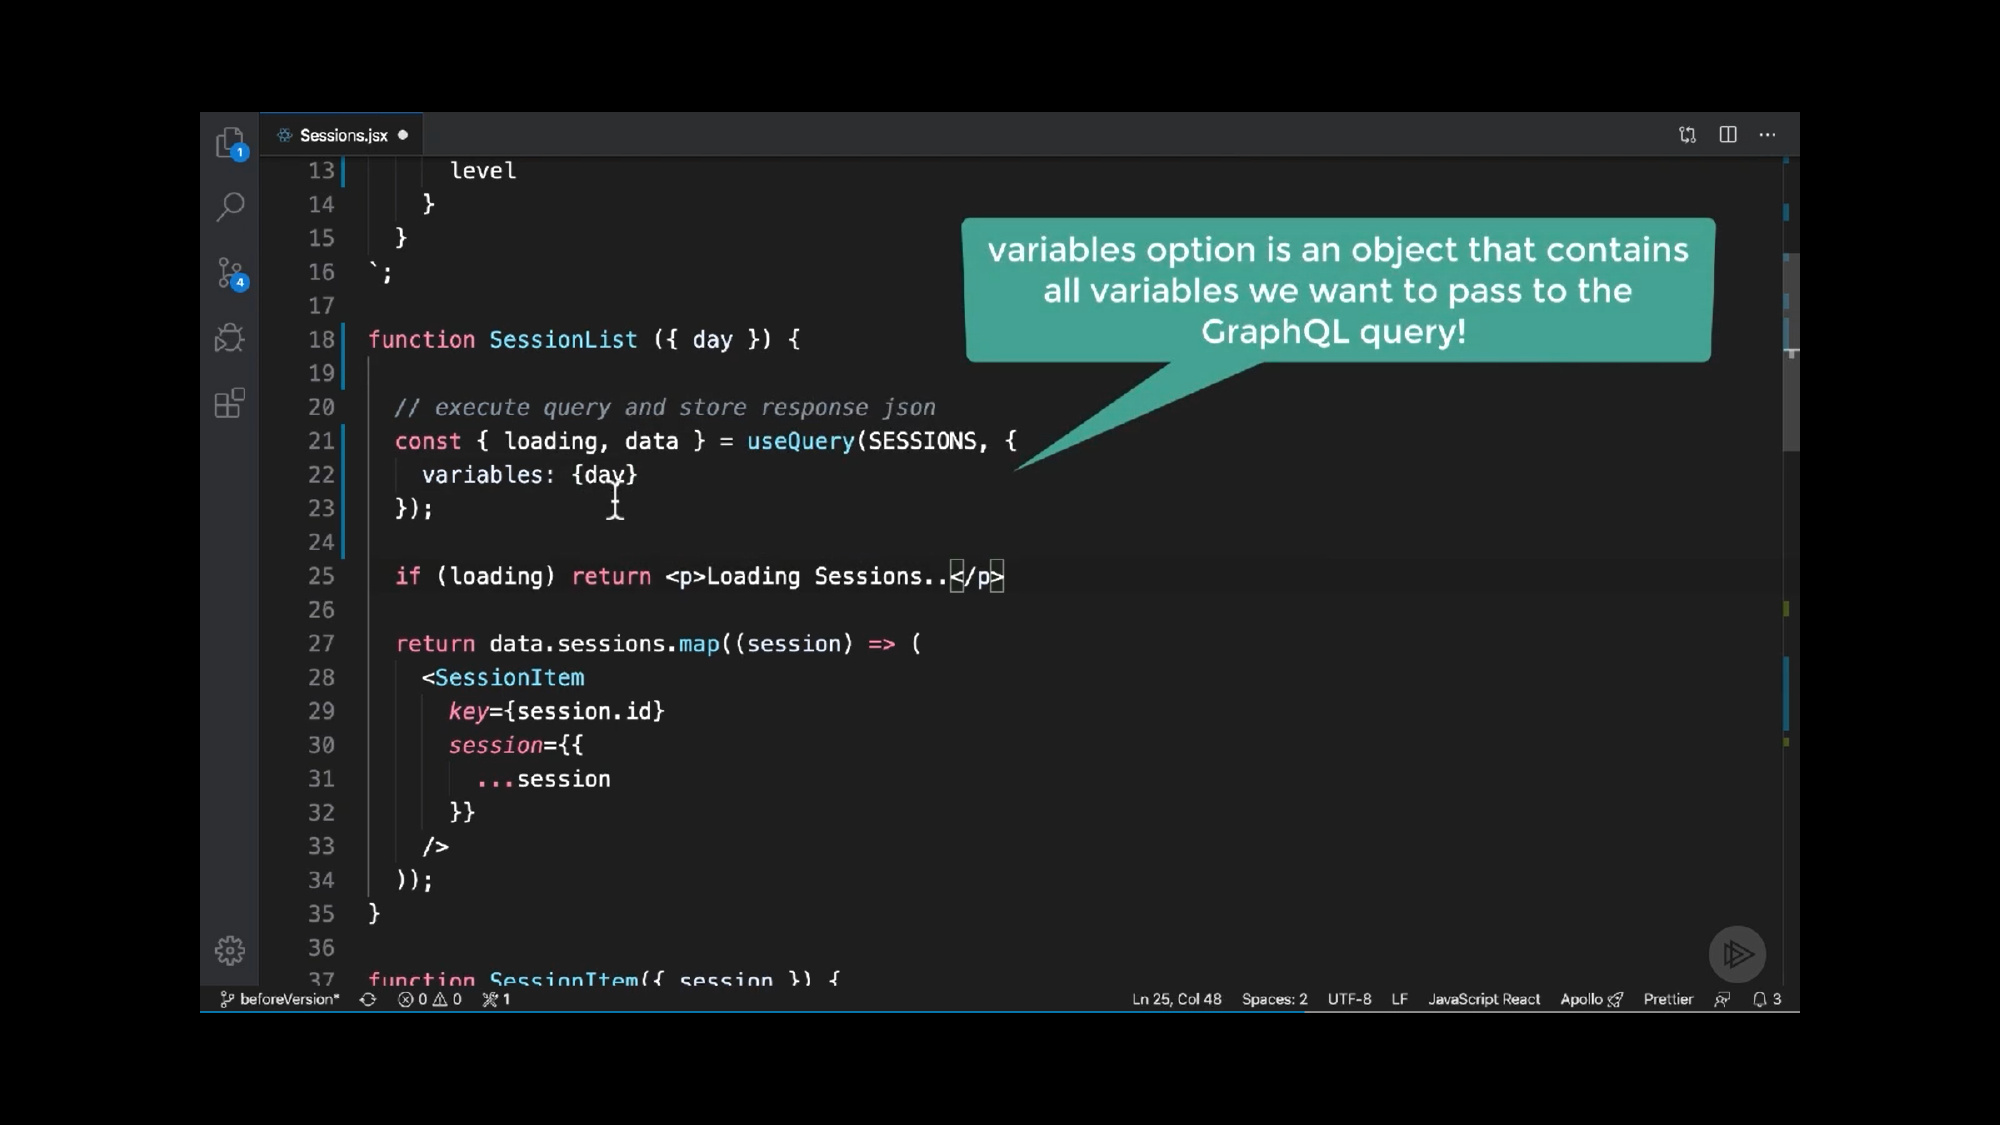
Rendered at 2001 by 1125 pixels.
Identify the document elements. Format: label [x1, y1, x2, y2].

picture [199, 112, 1800, 1013]
